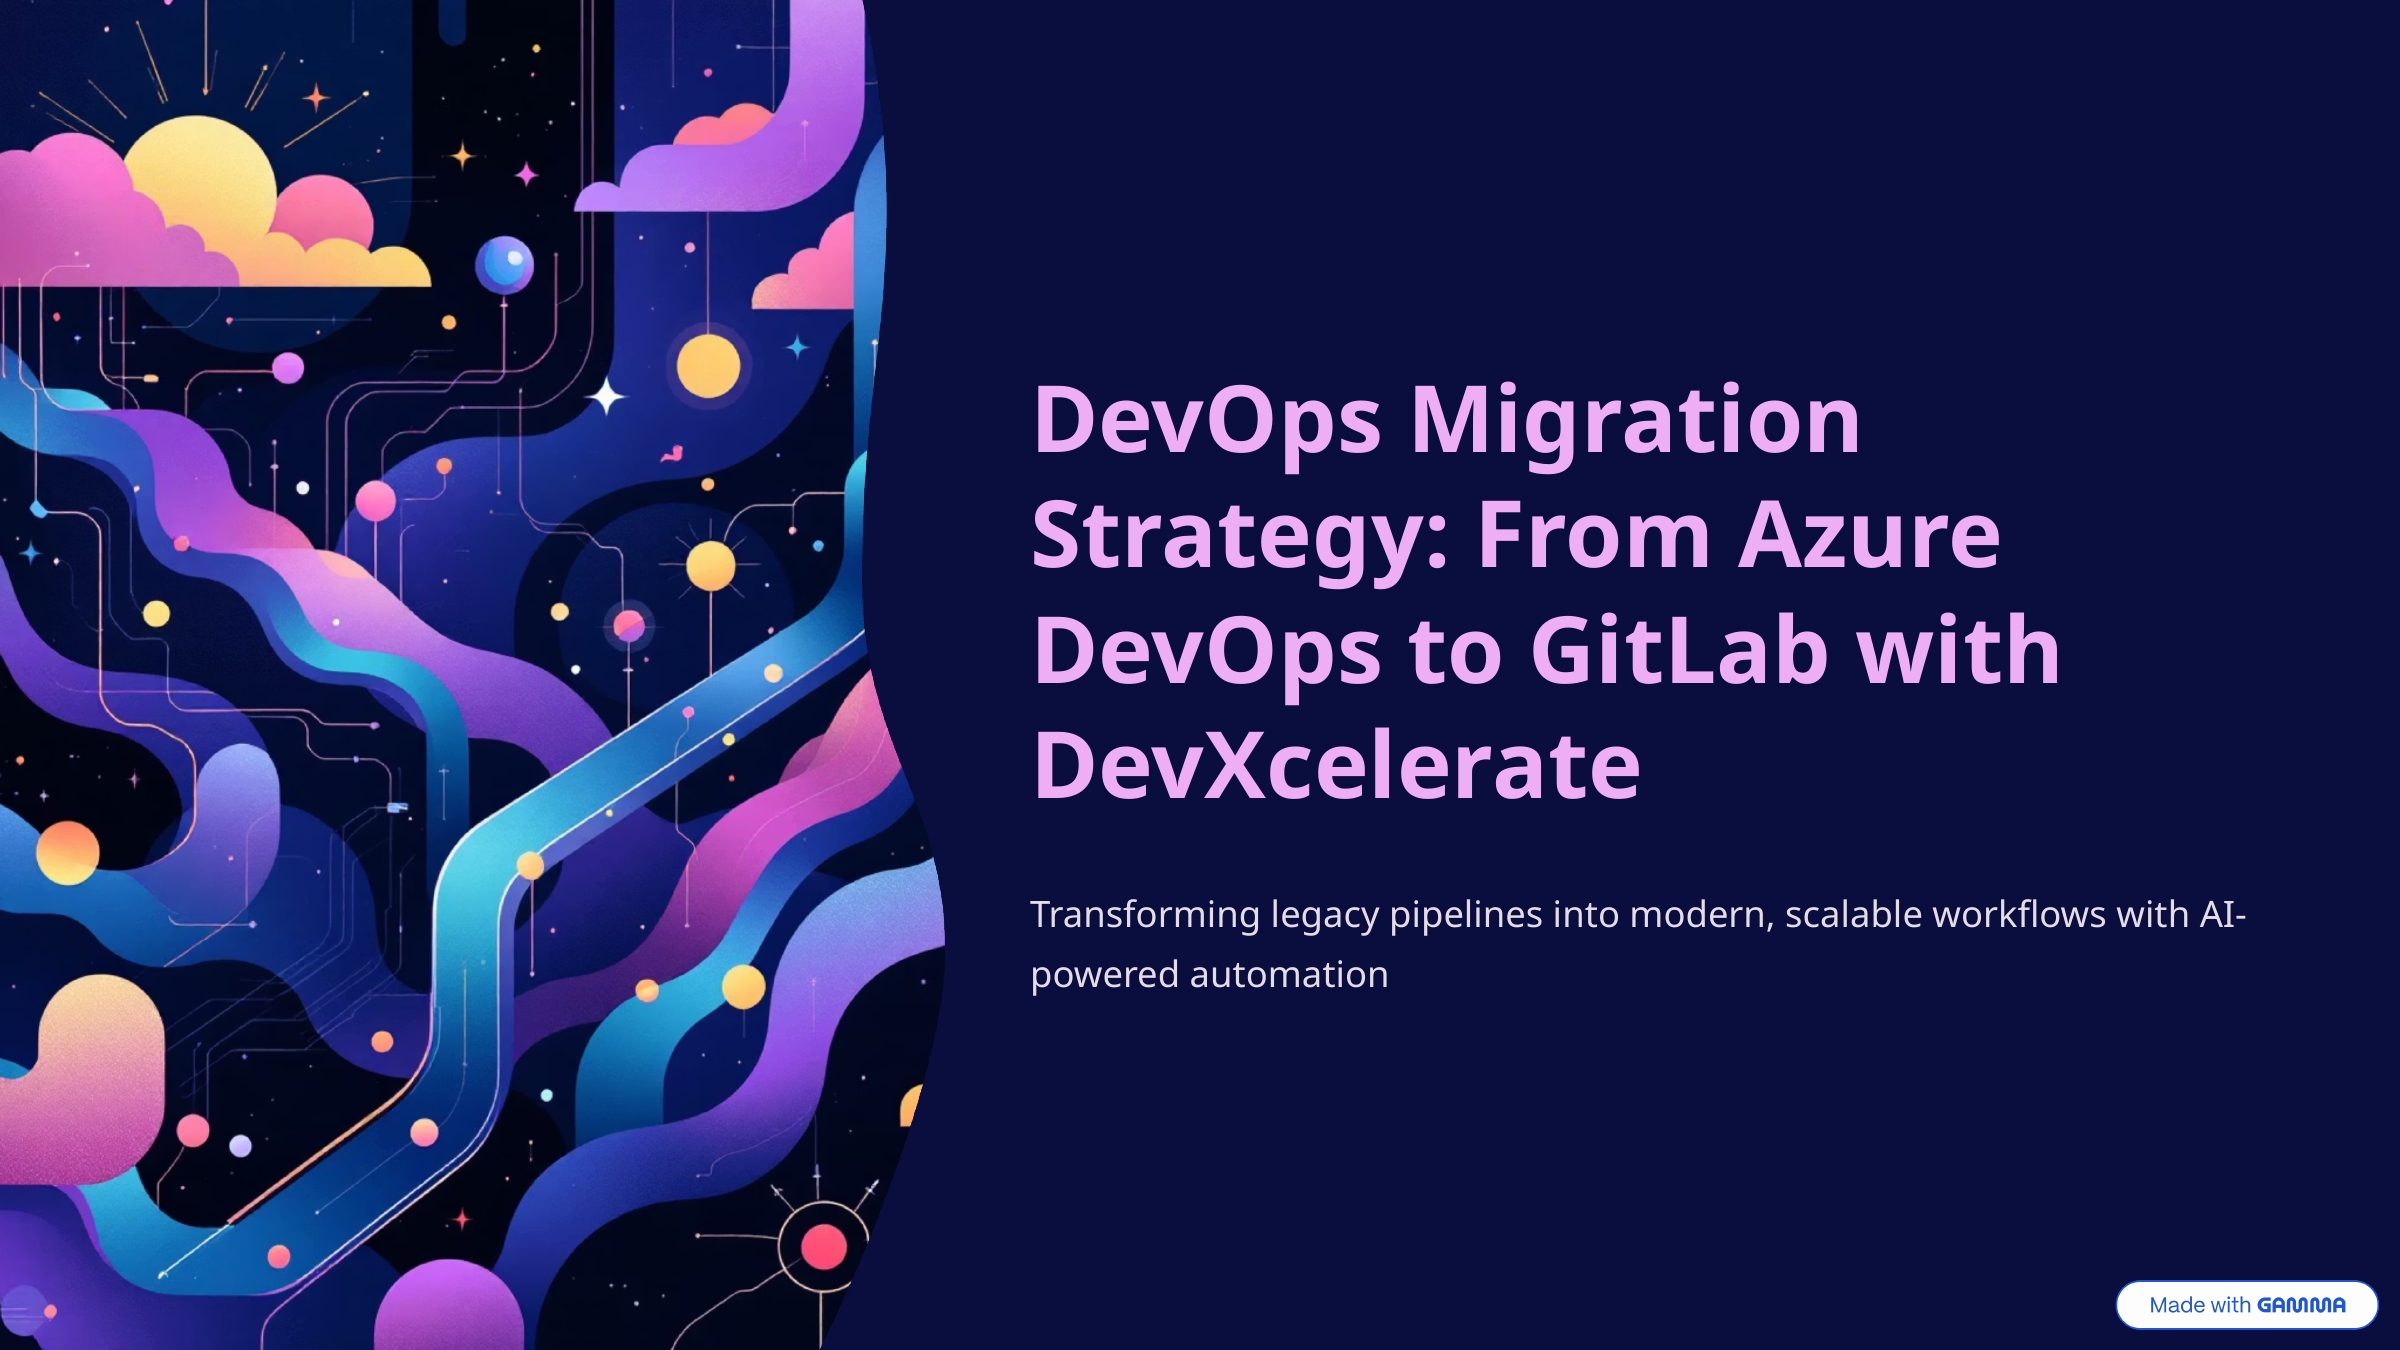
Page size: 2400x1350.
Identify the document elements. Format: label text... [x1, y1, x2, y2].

text_box DevOps Migration Strategy: From Azure DevOps to GitLab with DevXcelerate [1030, 355, 2270, 821]
picture [0, 0, 945, 1350]
text_box Transforming legacy pipelines into modern, scalable workflows with AI-powered automation [1030, 875, 2270, 995]
picture [2106, 1271, 2389, 1339]
